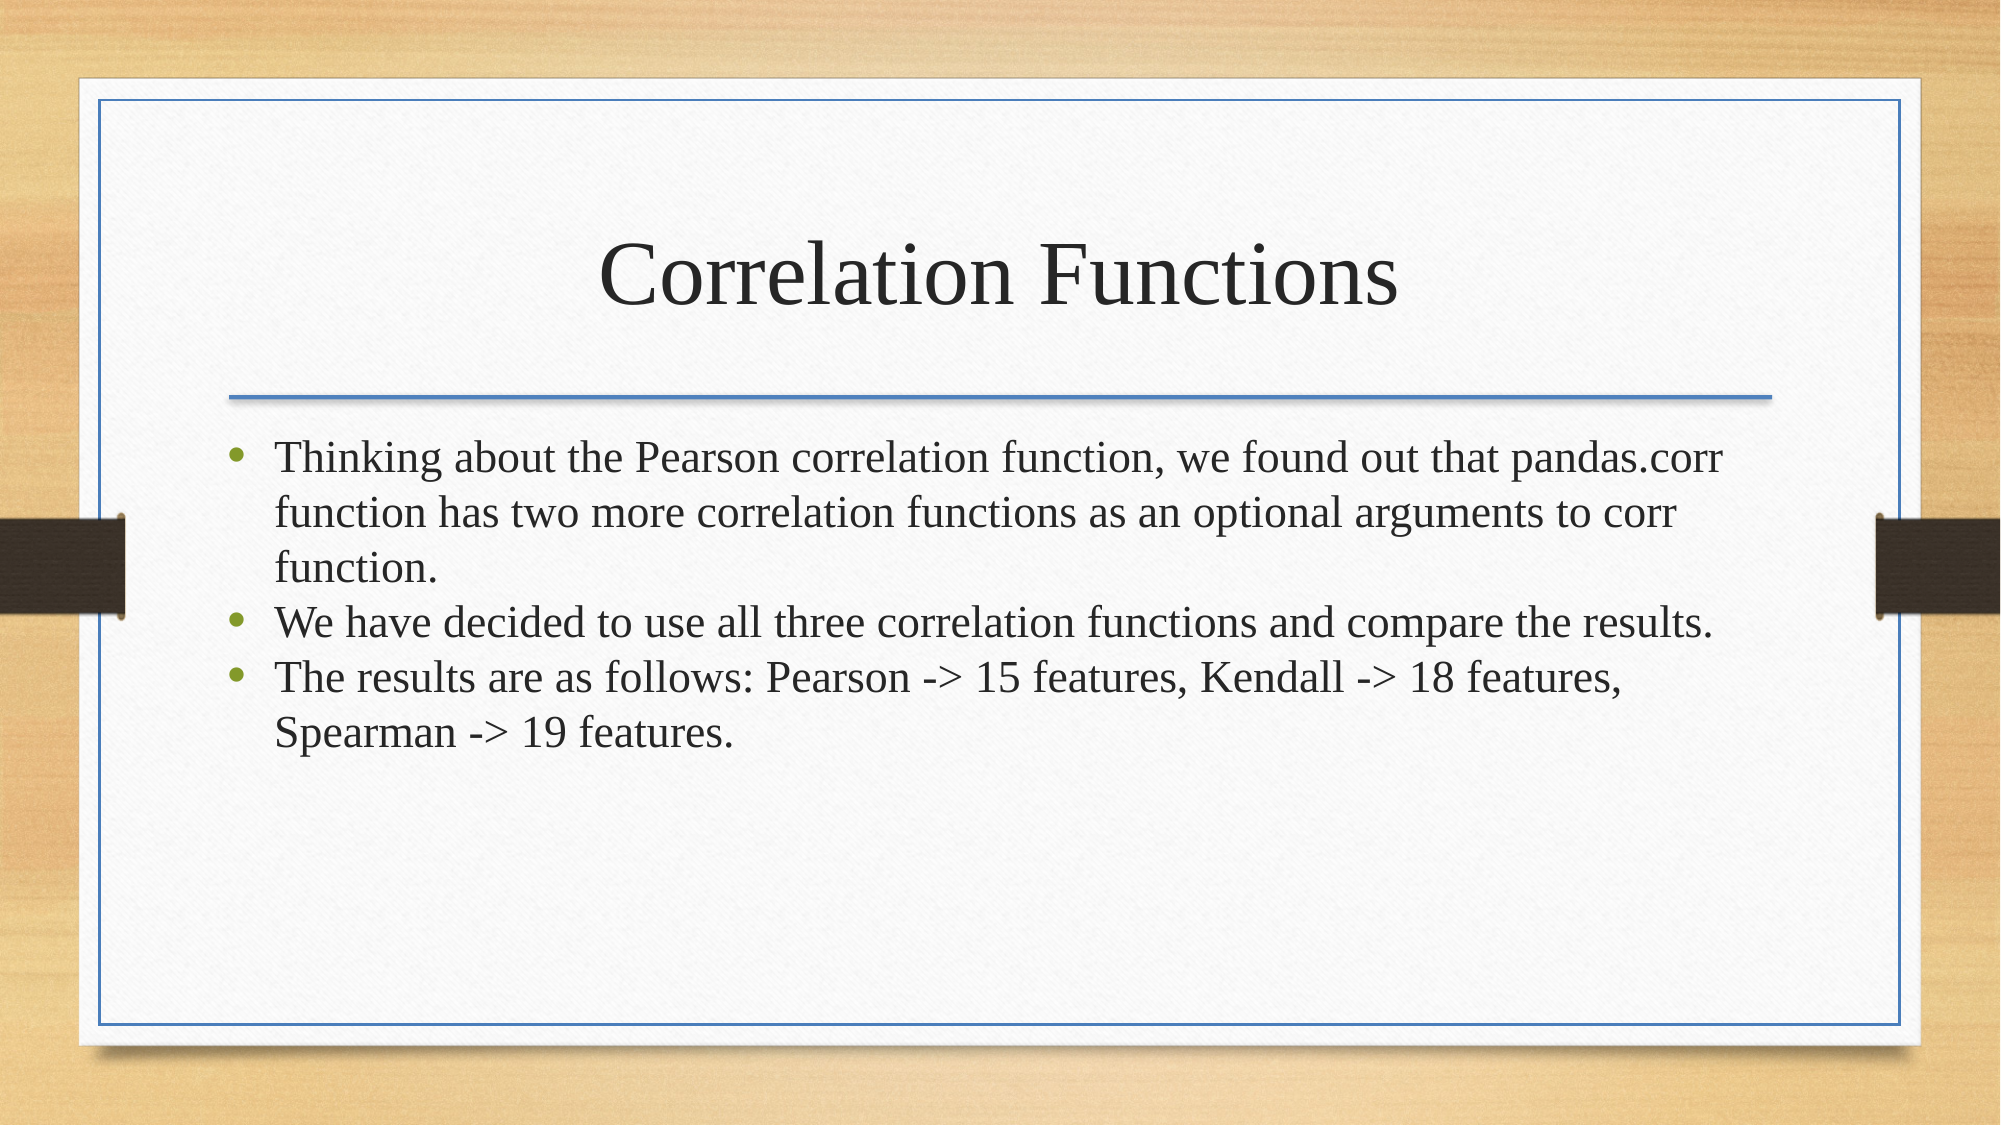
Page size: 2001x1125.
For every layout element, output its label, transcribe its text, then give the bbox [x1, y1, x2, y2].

text_box Thinking about the Pearson correlation function, we found out that pandas.corr function has two more correlation functions as an optional arguments to corr function. We have decided to use all three correlation functions and compare the results. The results are as follows: Pearson -> 15 features, Kendall -> 18 features, Spearman -> 19 features. [212, 419, 1788, 964]
picture [0, 0, 2001, 1125]
text_box Correlation Functions [212, 161, 1788, 375]
